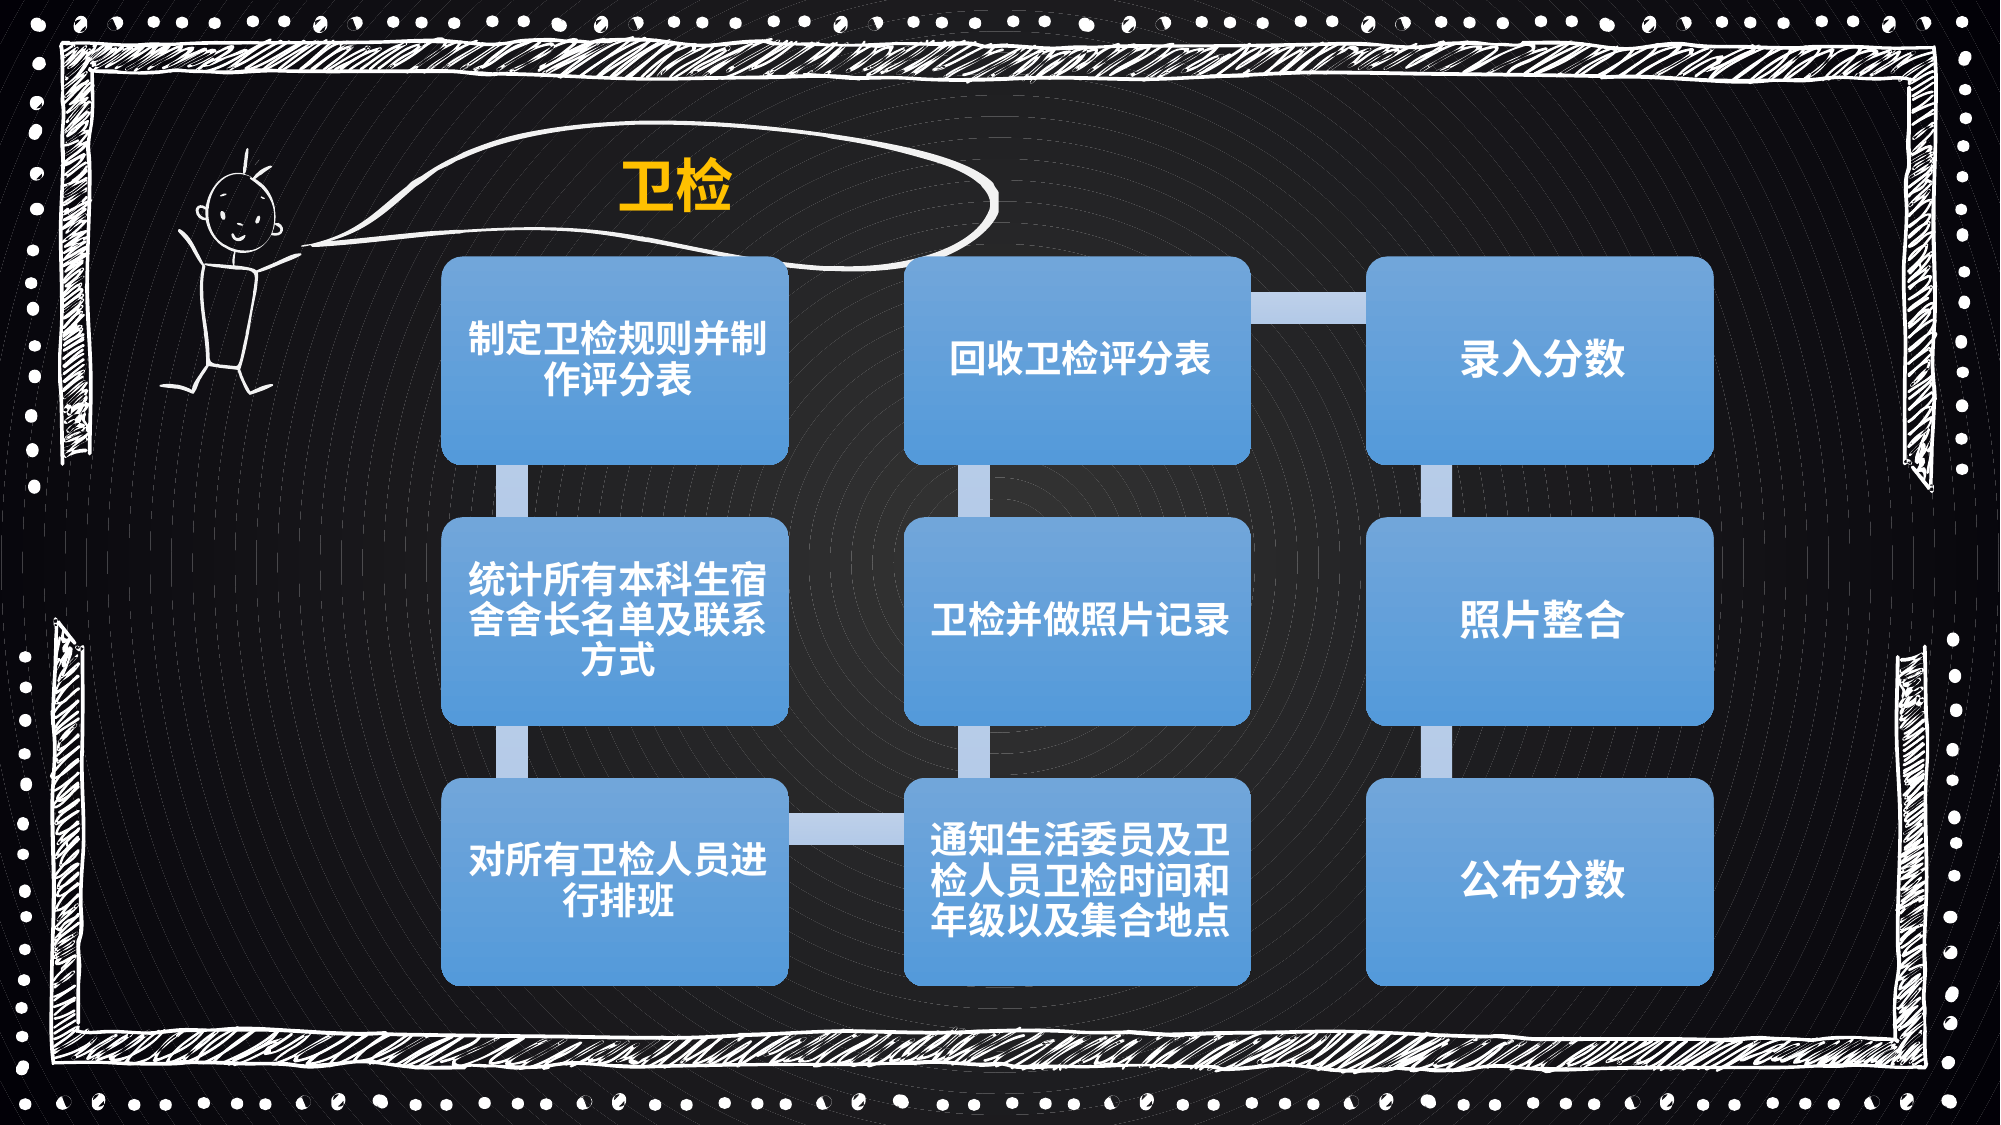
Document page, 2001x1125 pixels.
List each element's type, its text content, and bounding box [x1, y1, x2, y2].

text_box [440, 232, 1715, 1011]
list 卫检 [602, 149, 777, 229]
